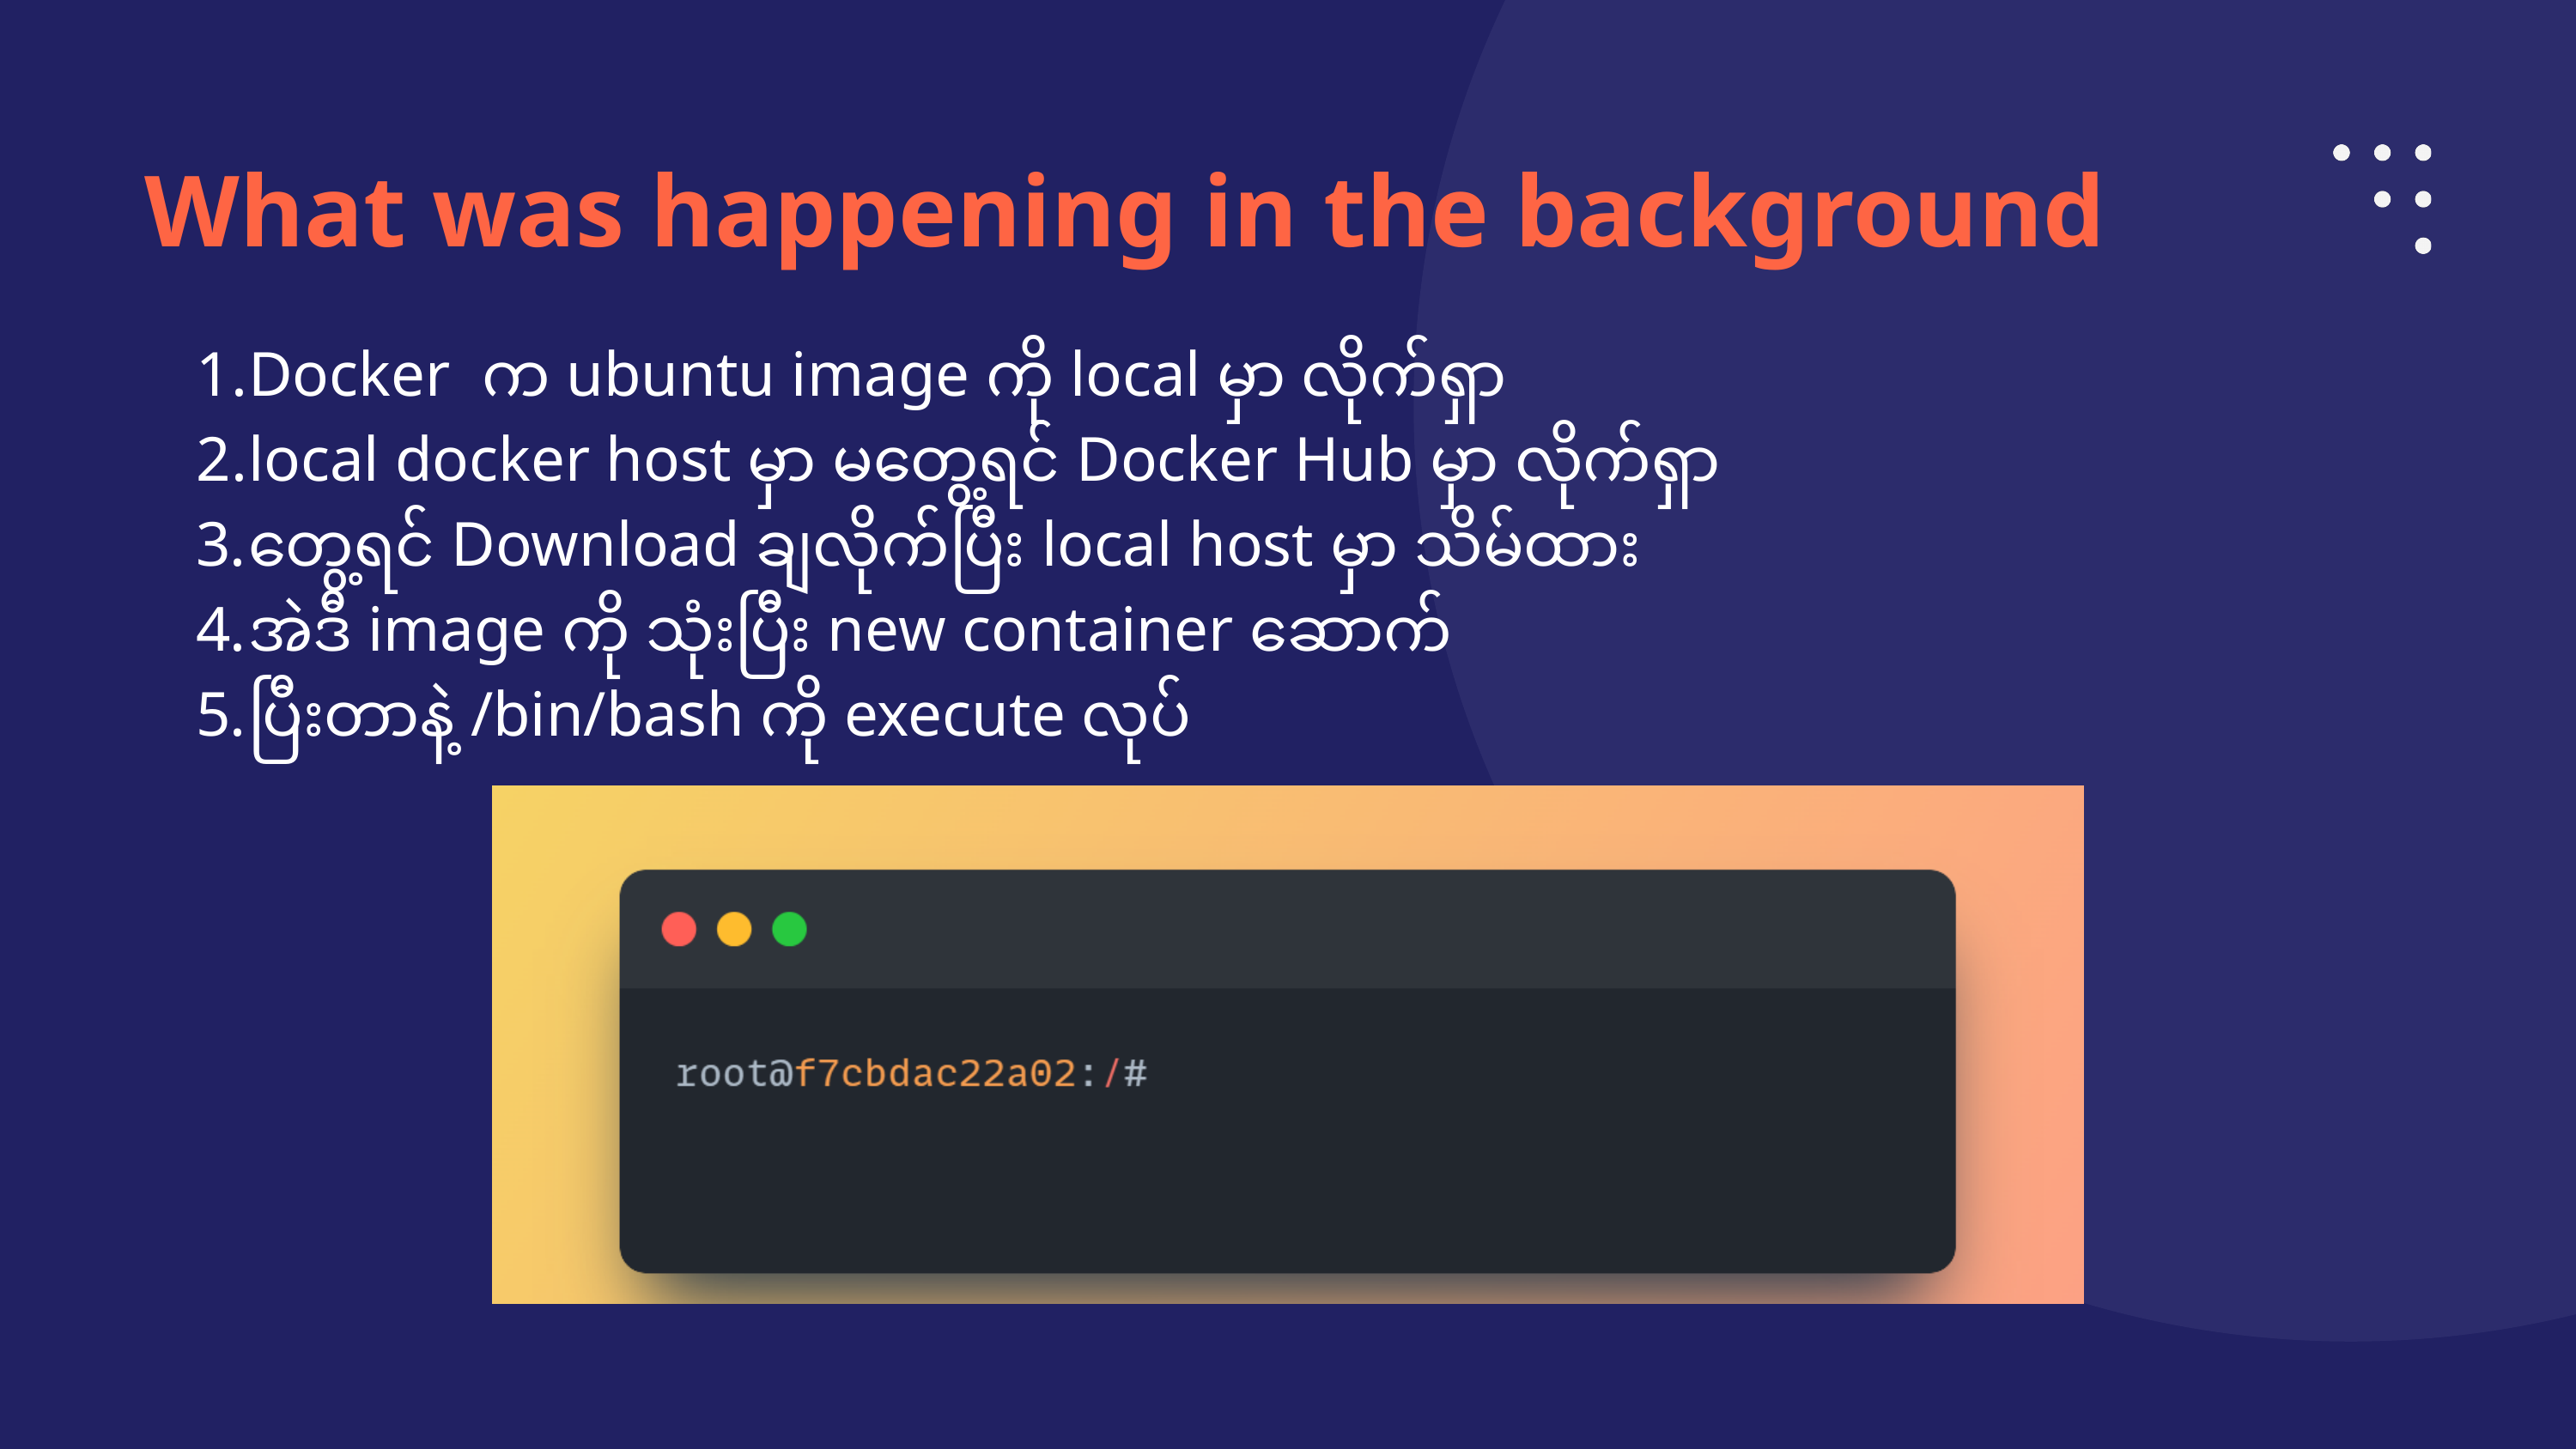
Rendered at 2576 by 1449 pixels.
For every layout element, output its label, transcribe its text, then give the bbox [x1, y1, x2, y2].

text_box [492, 834, 1406, 1304]
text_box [1413, 0, 2576, 1342]
text_box Docker က ubuntu image ကို local မှာ လိုက်ရှာ local docker host မှာ မတွေ့ရင် Docker Hub မှာ လိုက်ရှာ တွေ့ရင် Download ချလိုက်ပြီး local host မှာ သိမ်ထား အဲဒီ image ကို သုံးပြီး new container ဆောက် ပြီးတာနဲ့ /bin/bash ကို execute လုပ် [144, 323, 1406, 834]
text_box What was happening in the background [144, 128, 1406, 267]
